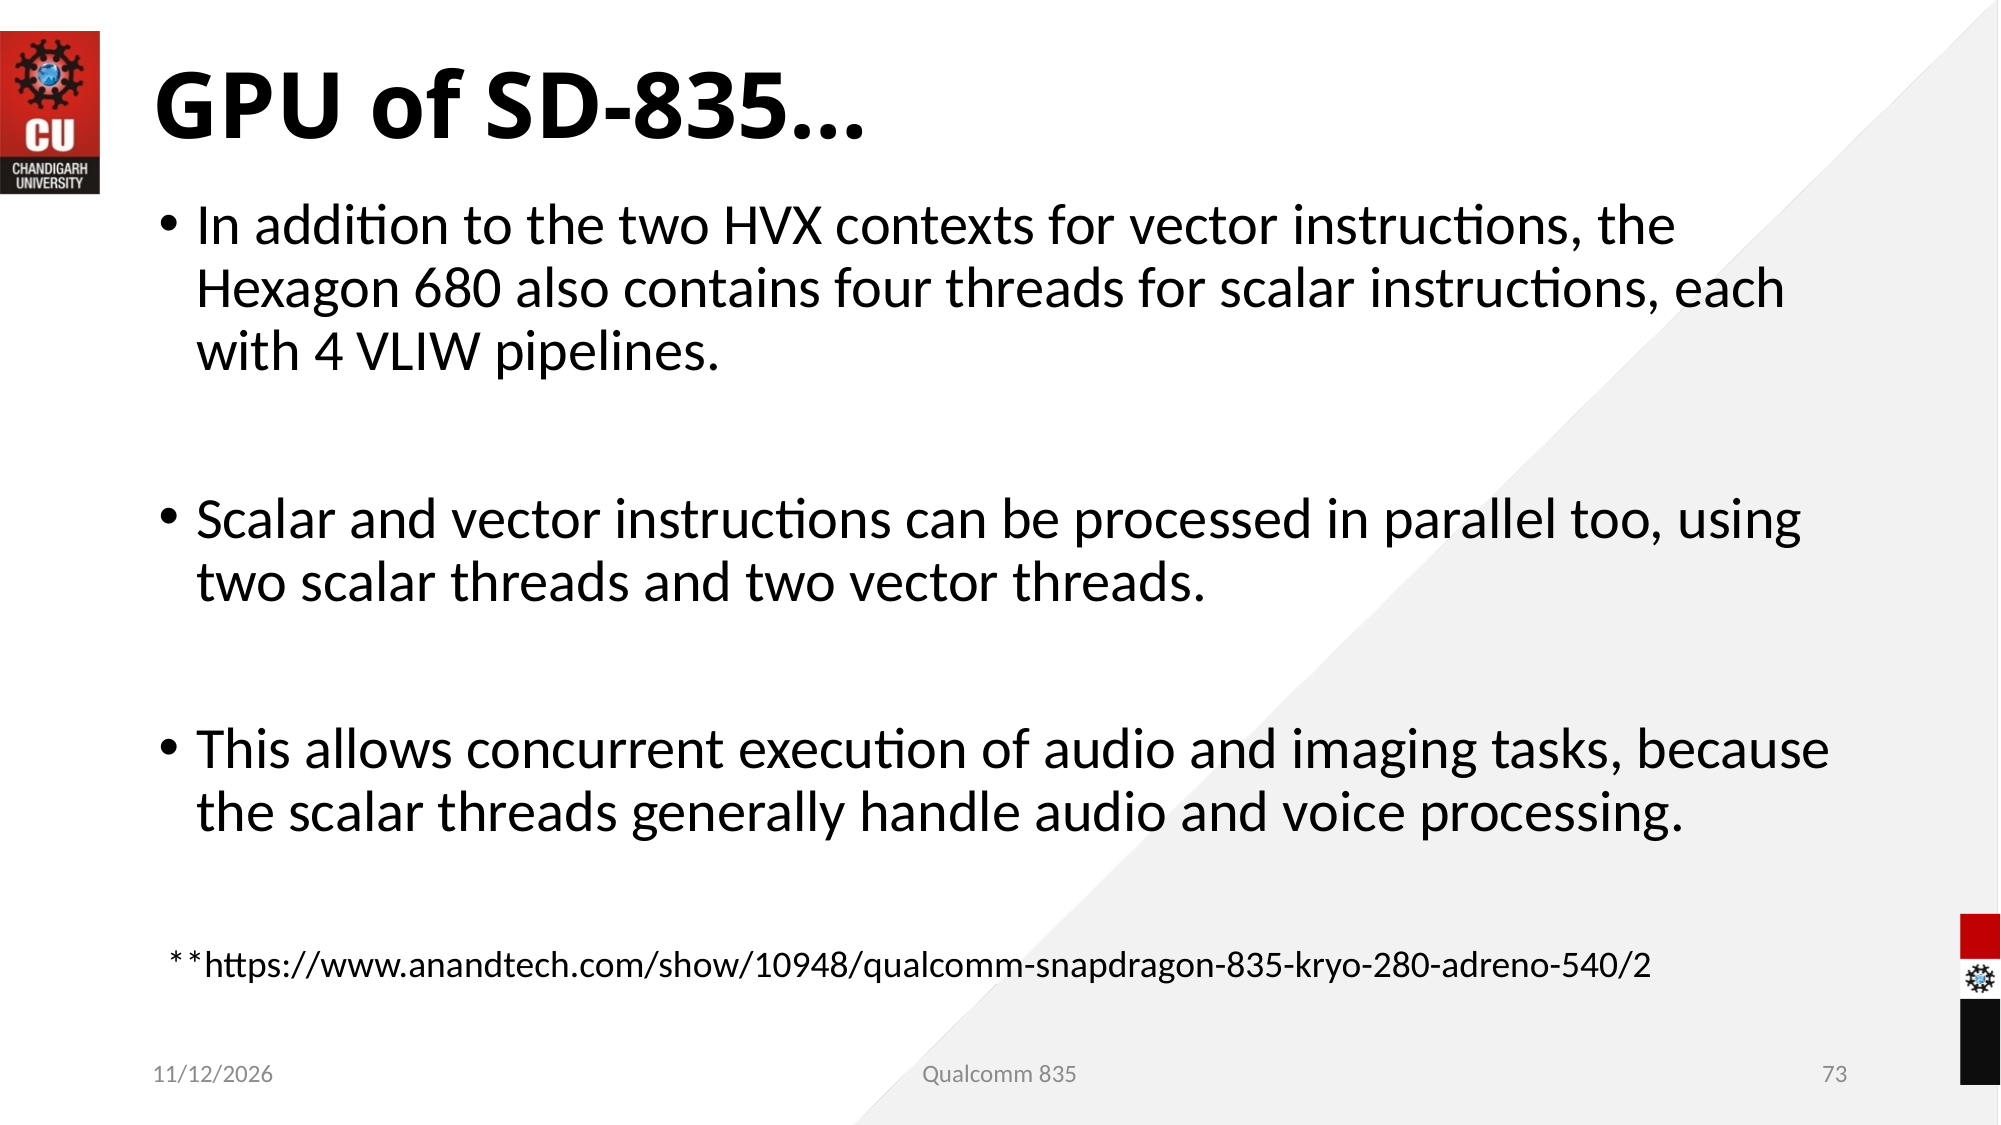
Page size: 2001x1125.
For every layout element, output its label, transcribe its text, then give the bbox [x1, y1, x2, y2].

text_box <number> [1412, 1042, 1863, 1103]
text_box Qualcomm 835 [662, 1042, 1338, 1103]
text_box **https://www.anandtech.com/show/10948/qualcomm-snapdragon-835-kryo-280-adreno-540/2 [152, 932, 1923, 993]
text_box GPU of SD-835… [137, 0, 1863, 218]
text_box 05/18/2021 [137, 1042, 588, 1103]
picture [0, 0, 2001, 1125]
text_box In addition to the two HVX contexts for vector instructions, the Hexagon 680 also contains four threads for scalar instructions, each with 4 VLIW pipelines. Scalar and vector instructions can be processed in parallel too, using two scalar threads and two vector threads. This allows concurrent execution of audio and imaging tasks, because the scalar threads generally handle audio and voice processing. [143, 186, 1869, 901]
